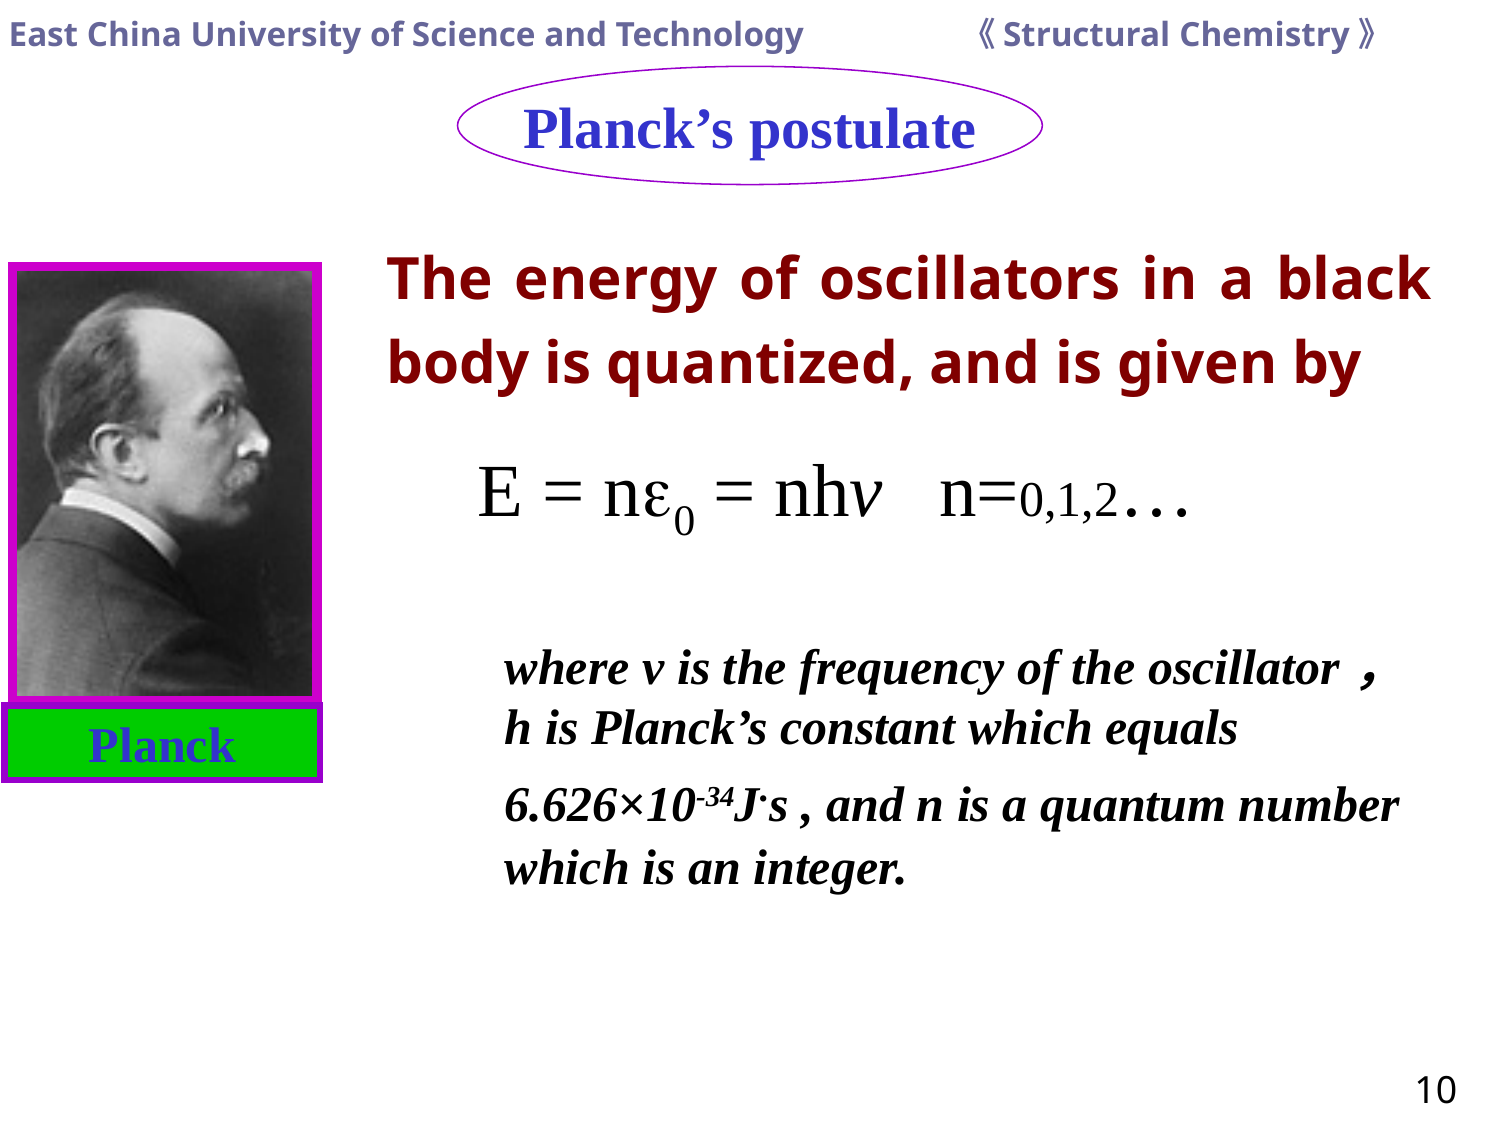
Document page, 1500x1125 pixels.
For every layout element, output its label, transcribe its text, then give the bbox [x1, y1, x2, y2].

text_box E = n0 = nhv n=0,1,2… [463, 434, 1280, 552]
text_box Planck’s postulate [457, 66, 1043, 185]
text_box The energy of oscillators in a black body is quantized, and is given by [372, 219, 1448, 403]
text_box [4, 271, 321, 787]
text_box where v is the frequency of the oscillator， h is Planck’s constant which equals 6.626×10-34J.s , and n is a quantum number which is an integer. [490, 627, 1453, 903]
